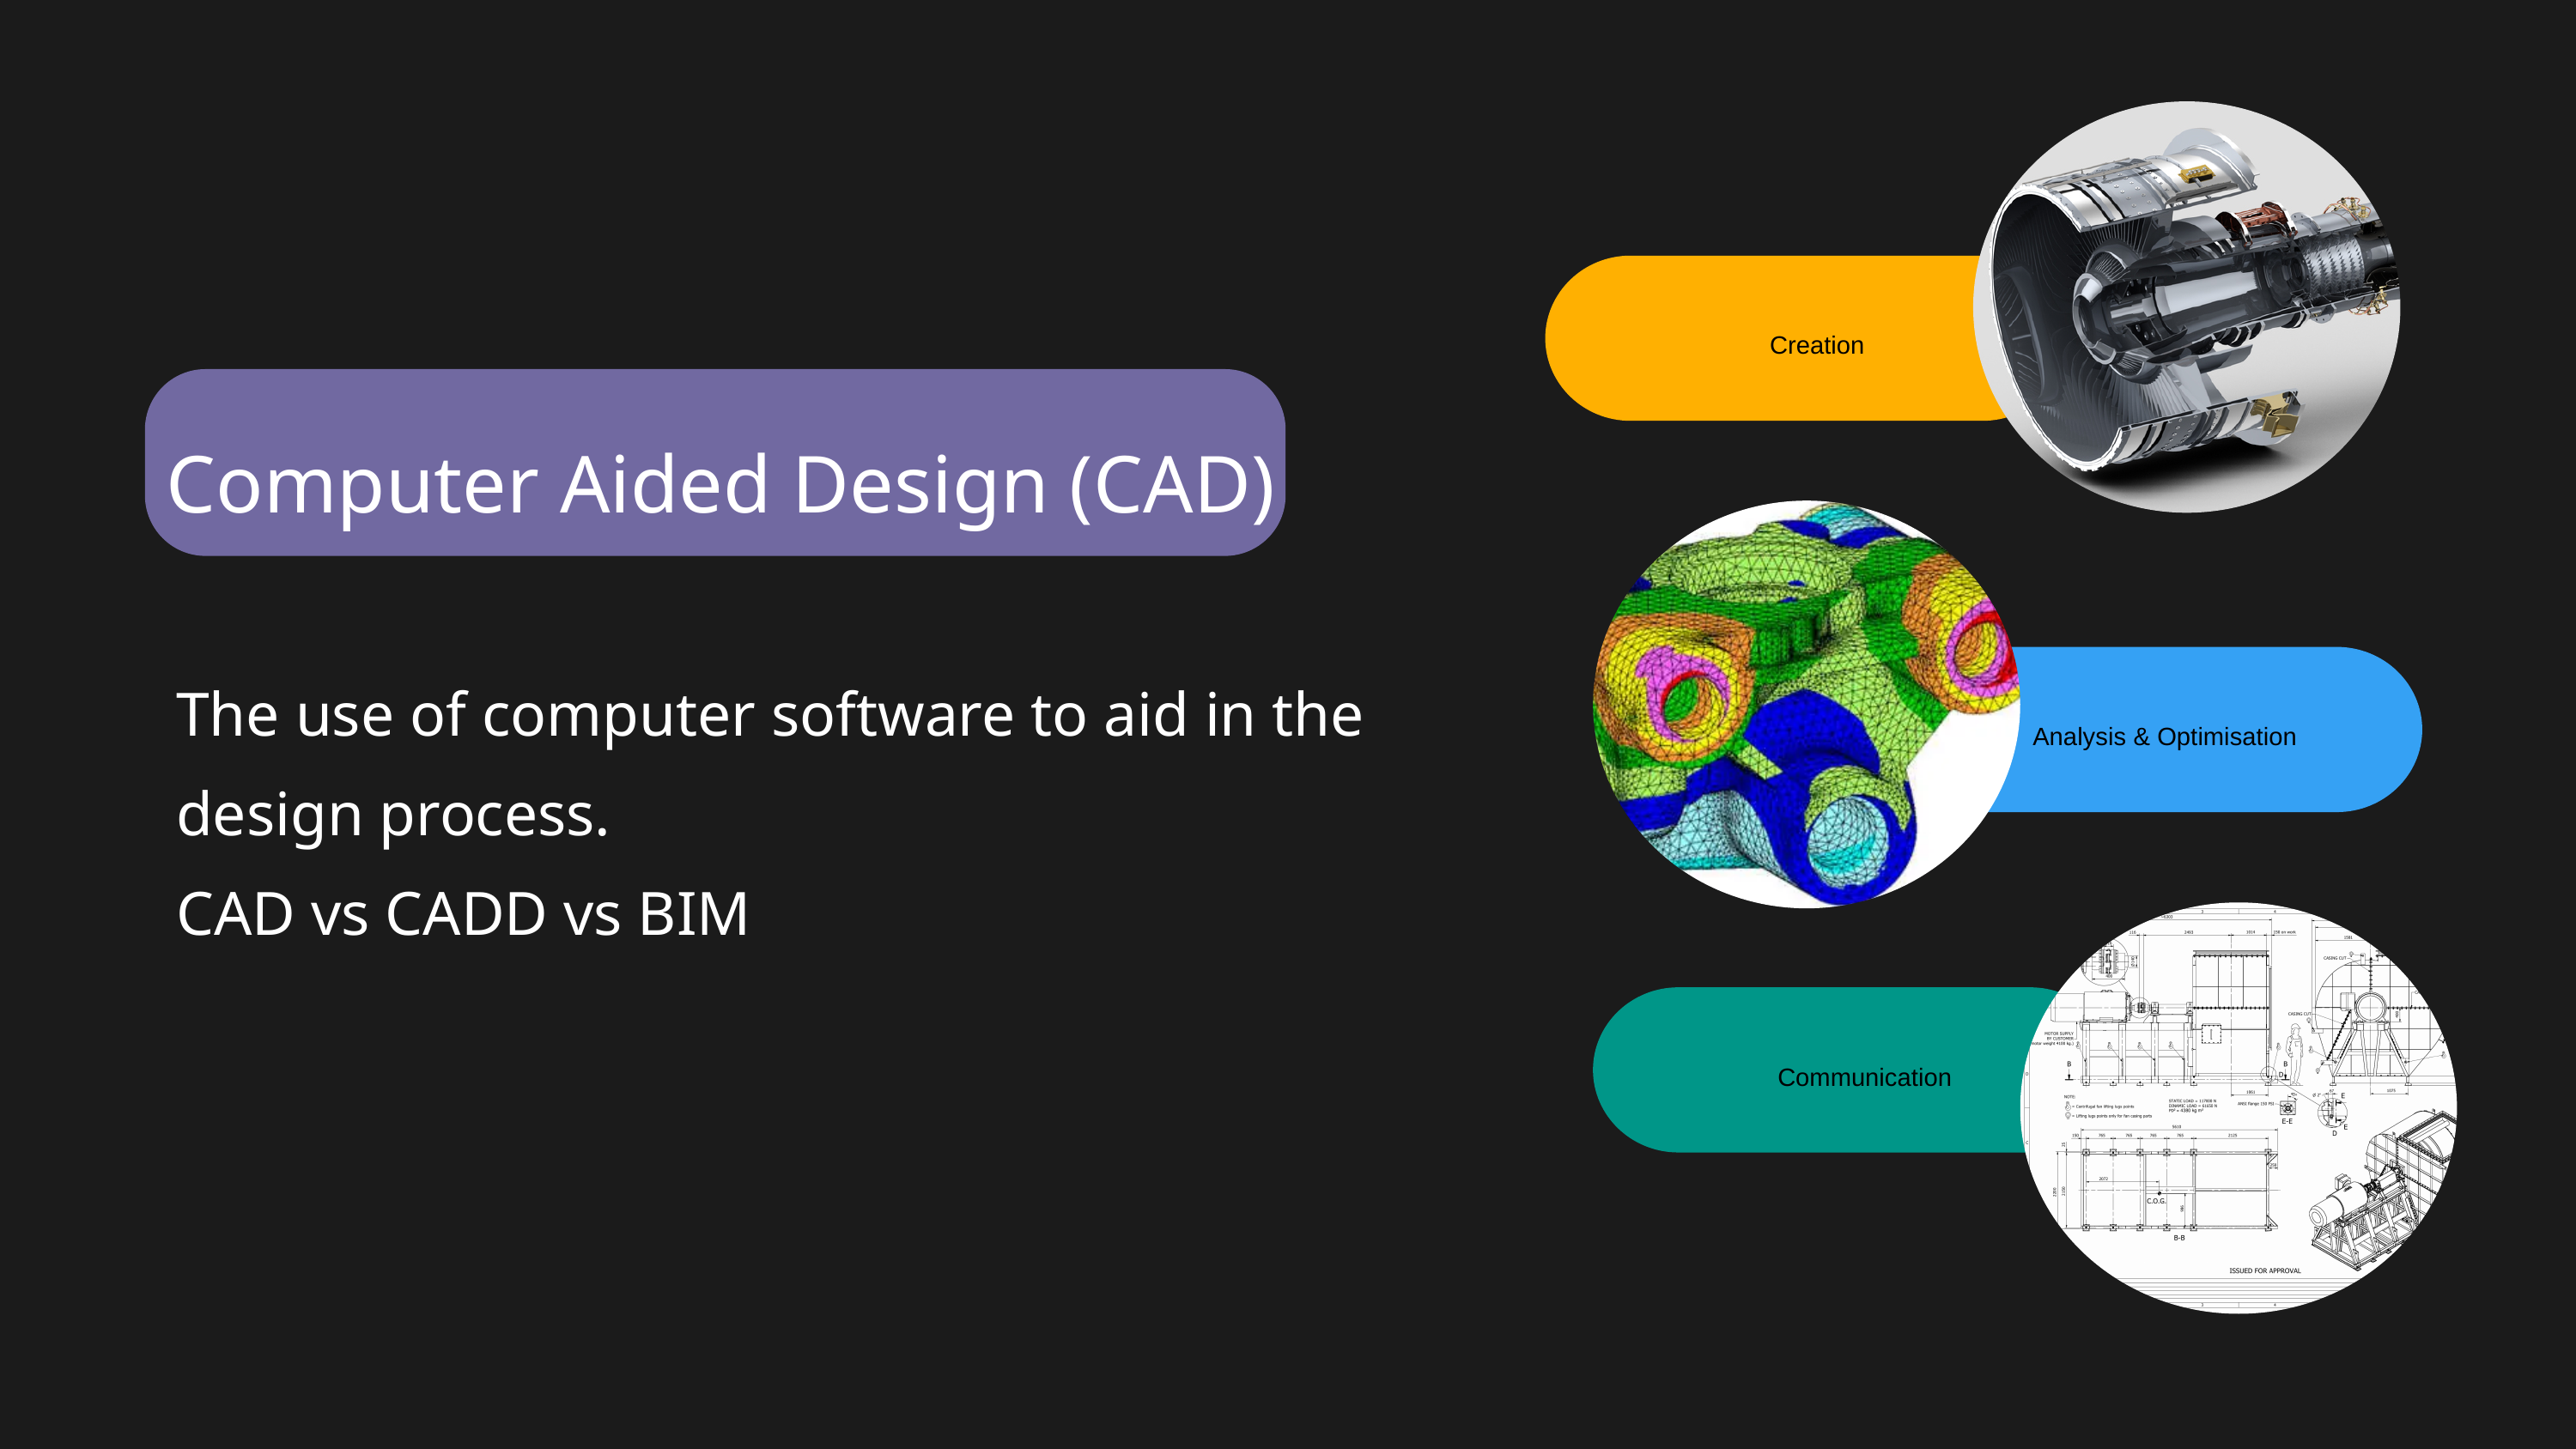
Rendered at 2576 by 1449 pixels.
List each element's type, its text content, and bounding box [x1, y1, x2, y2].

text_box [1592, 500, 2423, 909]
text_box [1545, 100, 2401, 513]
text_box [1592, 902, 2458, 1314]
text_box The use of computer software to aid in the design process. CAD vs CADD vs BIM [176, 648, 1419, 1047]
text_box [144, 146, 1292, 779]
